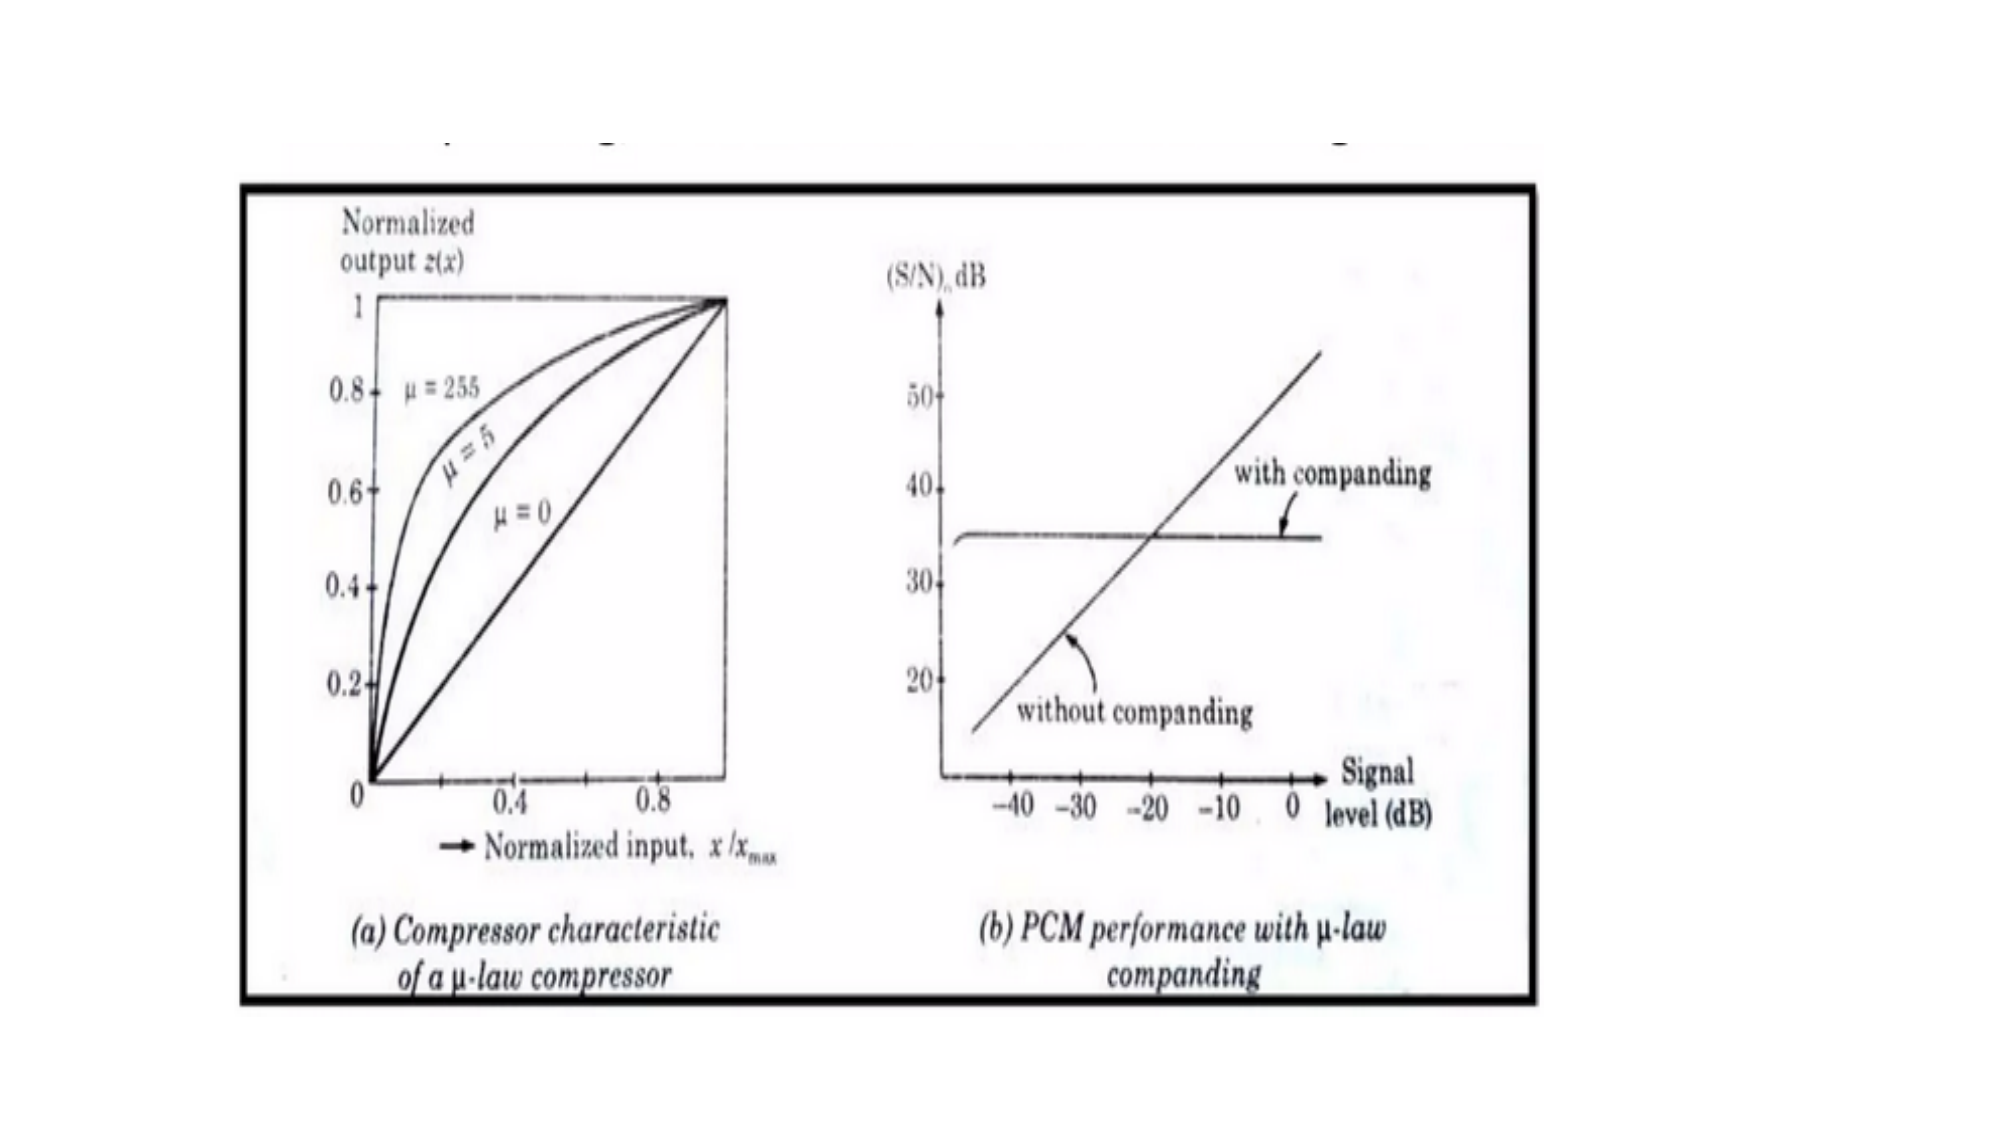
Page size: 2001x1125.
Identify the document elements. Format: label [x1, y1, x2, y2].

picture [234, 143, 1544, 1017]
